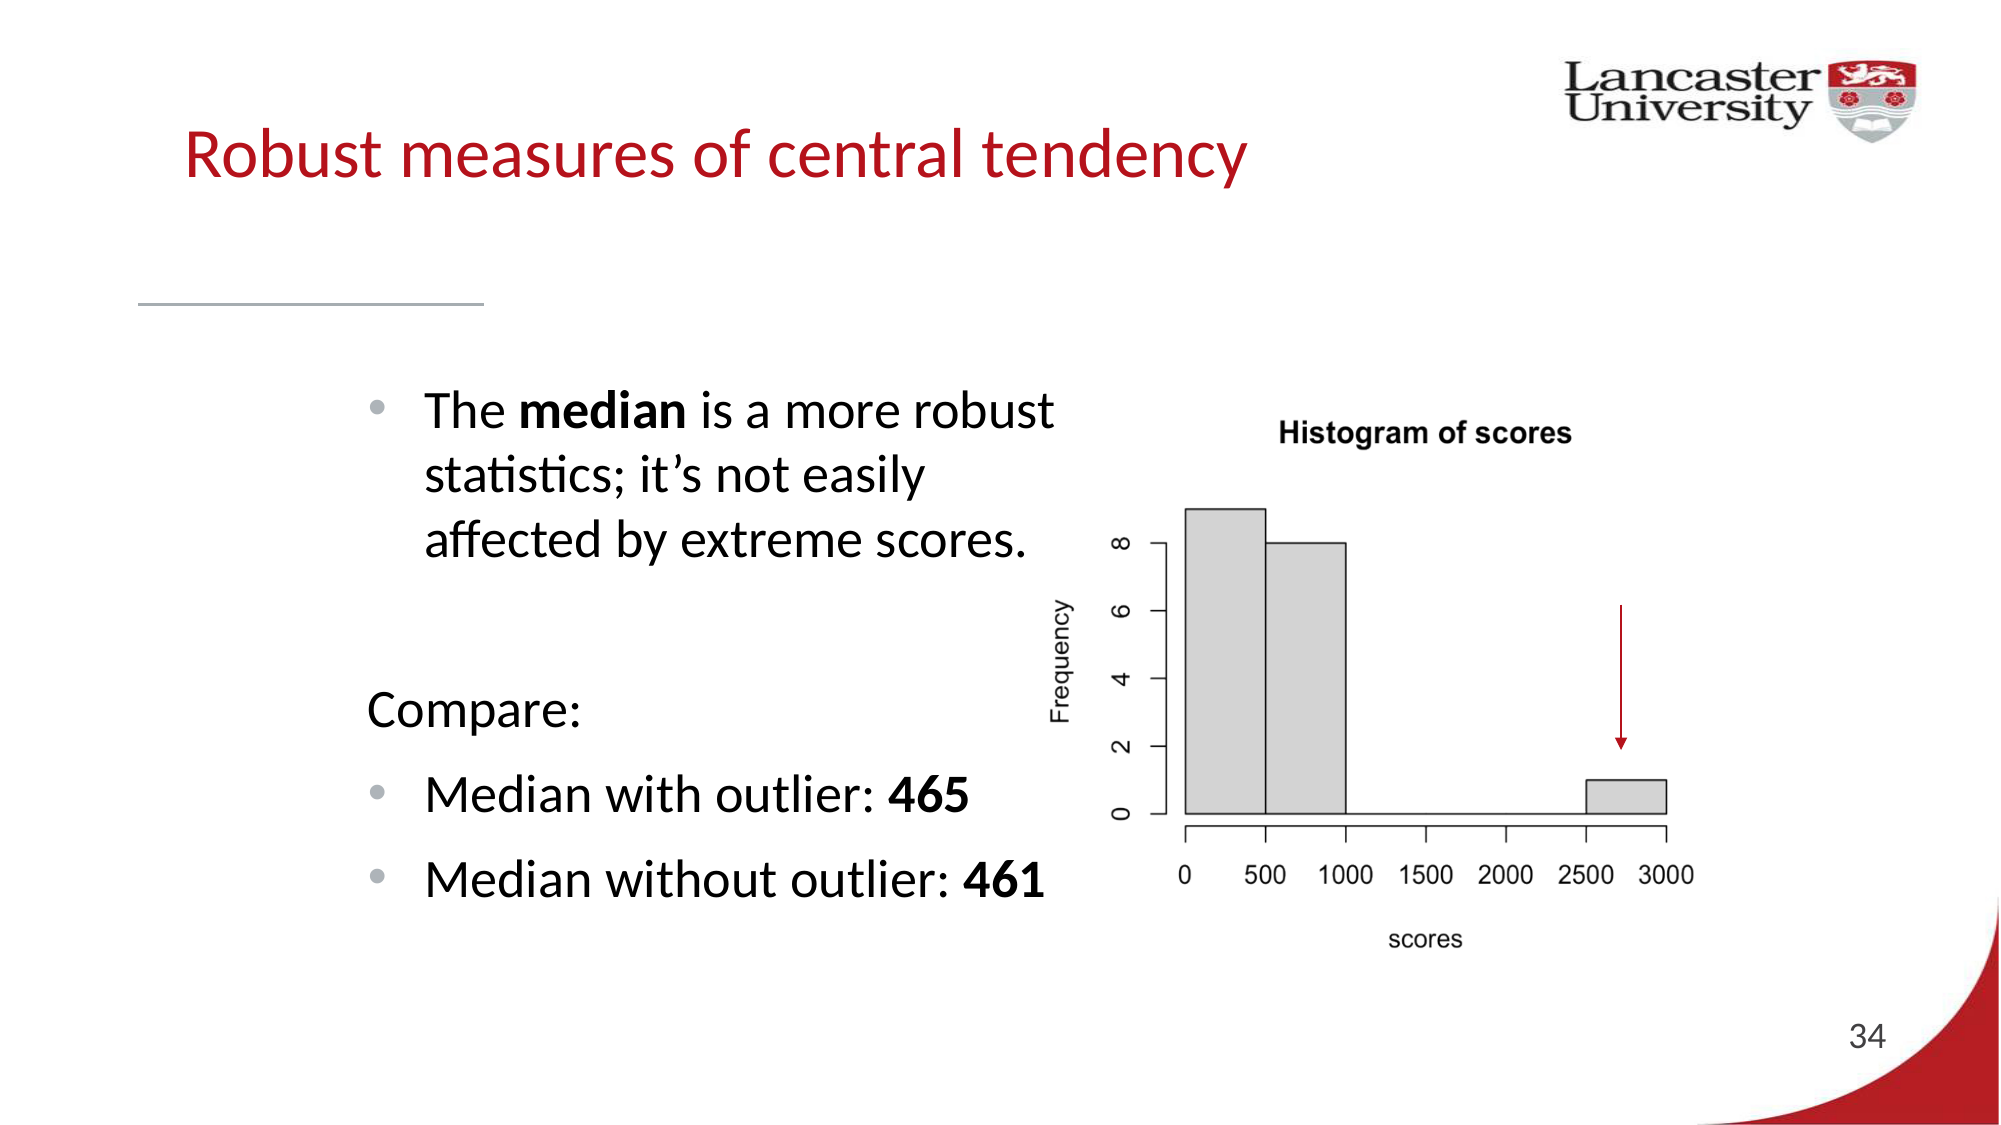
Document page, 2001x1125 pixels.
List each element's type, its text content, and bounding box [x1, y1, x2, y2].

picture [1, 0, 1999, 1125]
list The median is a more robust statistics; it’s not easily affected by extreme scores. Compare: Median with outlier: 465 Median without outlier: 461 [353, 366, 1106, 1002]
slide_number 34 [1301, 1003, 1902, 1064]
title Robust measures of central tendency [133, 109, 1302, 278]
